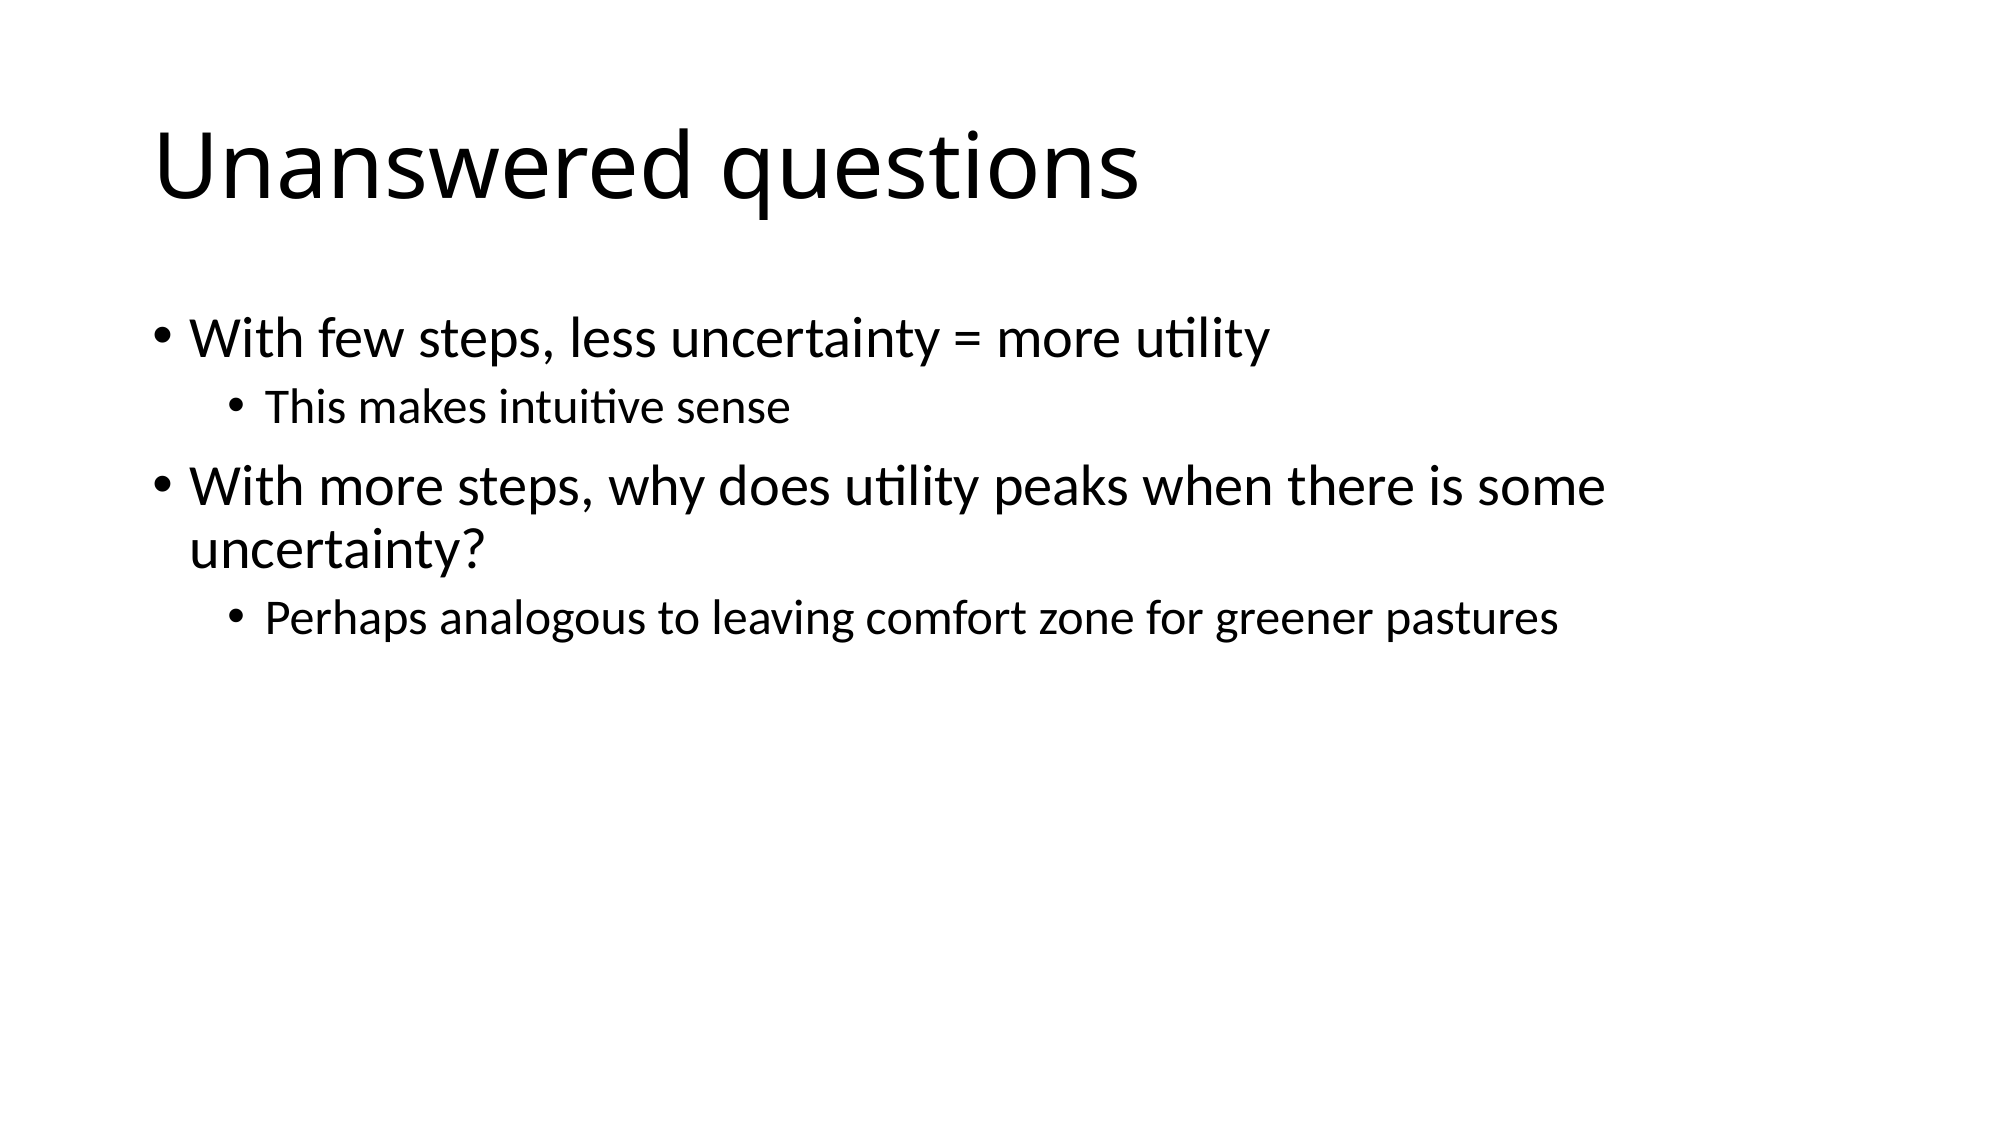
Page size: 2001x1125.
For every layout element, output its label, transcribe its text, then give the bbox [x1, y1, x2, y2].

list With few steps, less uncertainty = more utility This makes intuitive sense With more steps, why does utility peaks when there is some uncertainty? Perhaps analogous to leaving comfort zone for greener pastures [137, 299, 1863, 1014]
title Unanswered questions [137, 59, 1863, 278]
